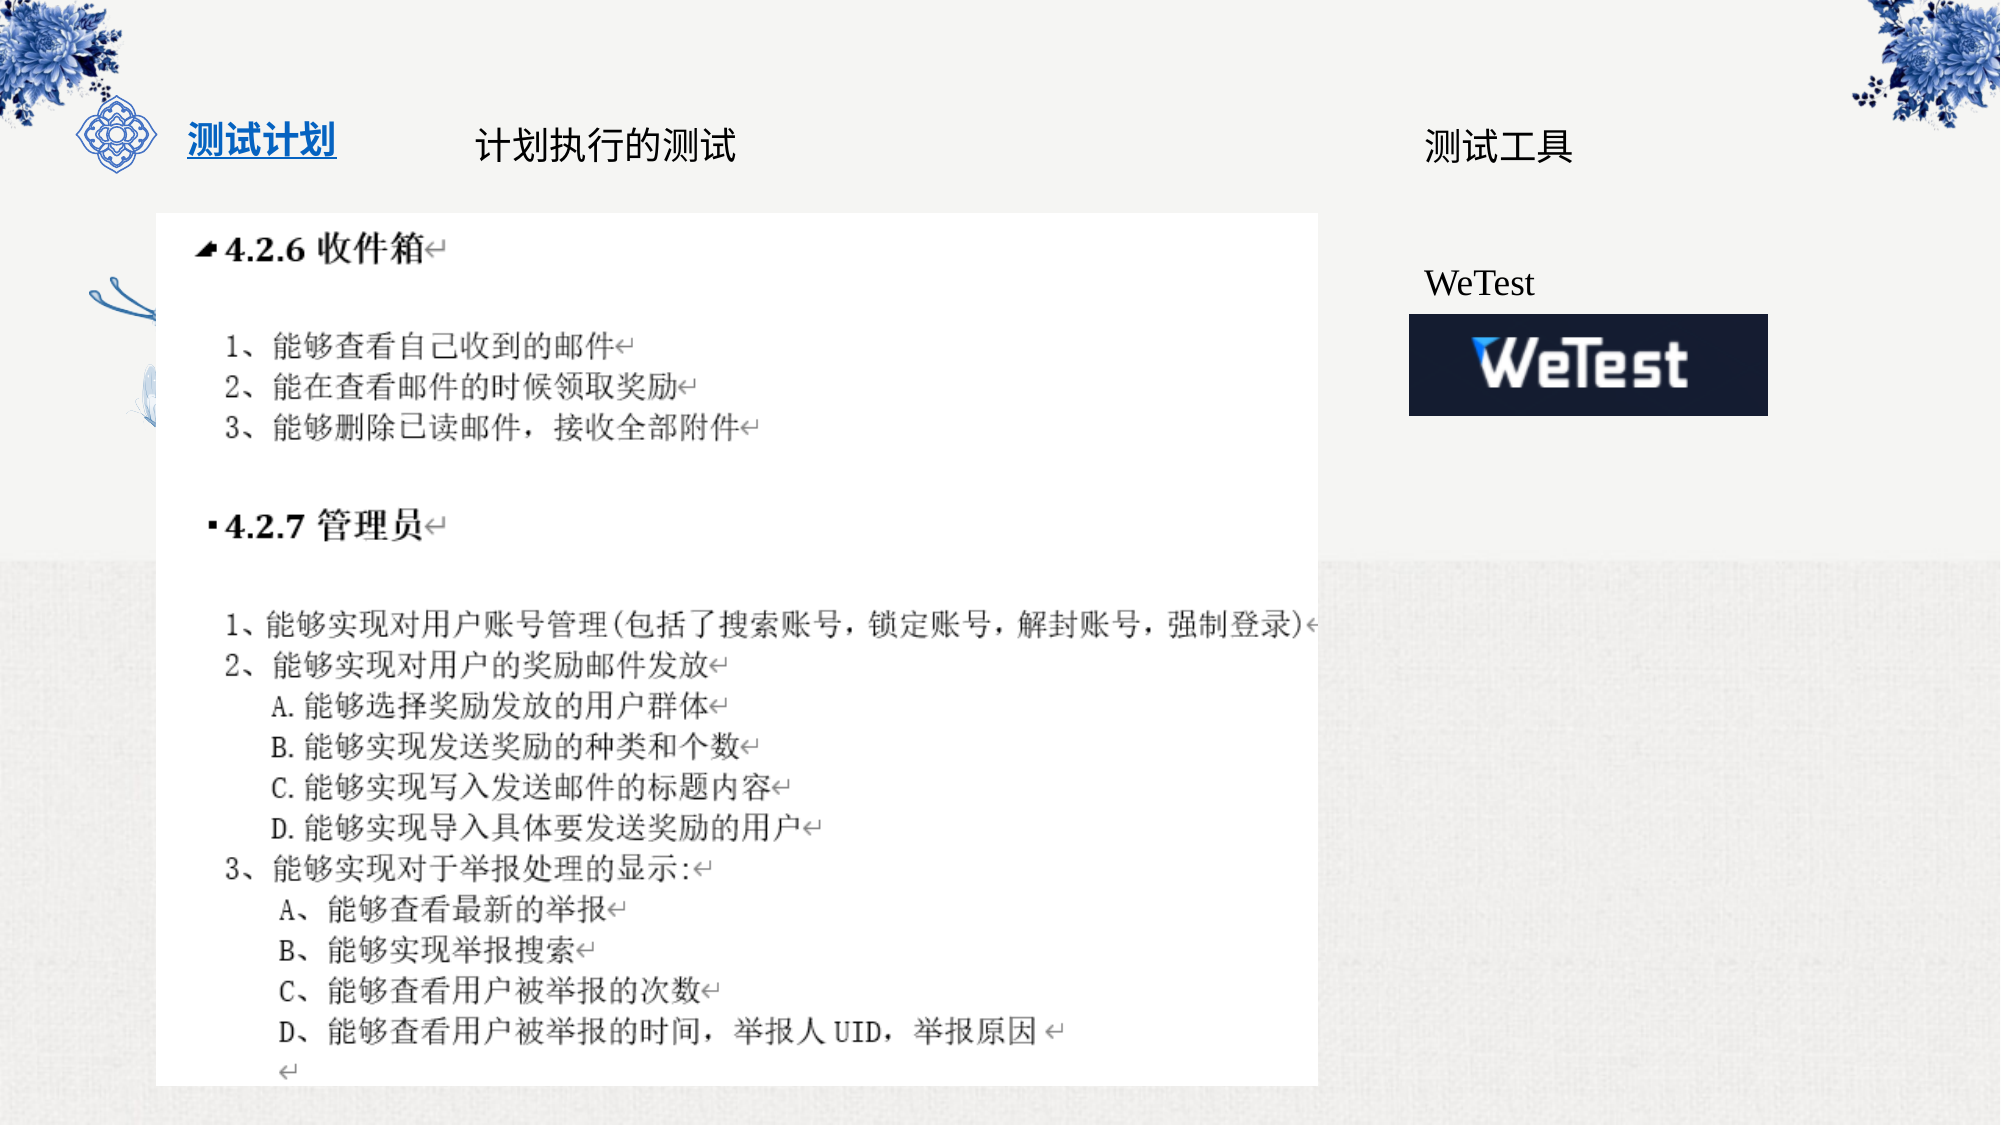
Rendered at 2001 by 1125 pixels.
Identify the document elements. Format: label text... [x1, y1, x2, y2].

text_box 计划执行的测试 [460, 114, 1540, 175]
text_box 测试工具 WeTest [1409, 115, 1844, 311]
text_box 测试计划 [172, 108, 539, 178]
picture [0, 0, 2001, 1125]
text_box [104, 101, 157, 174]
